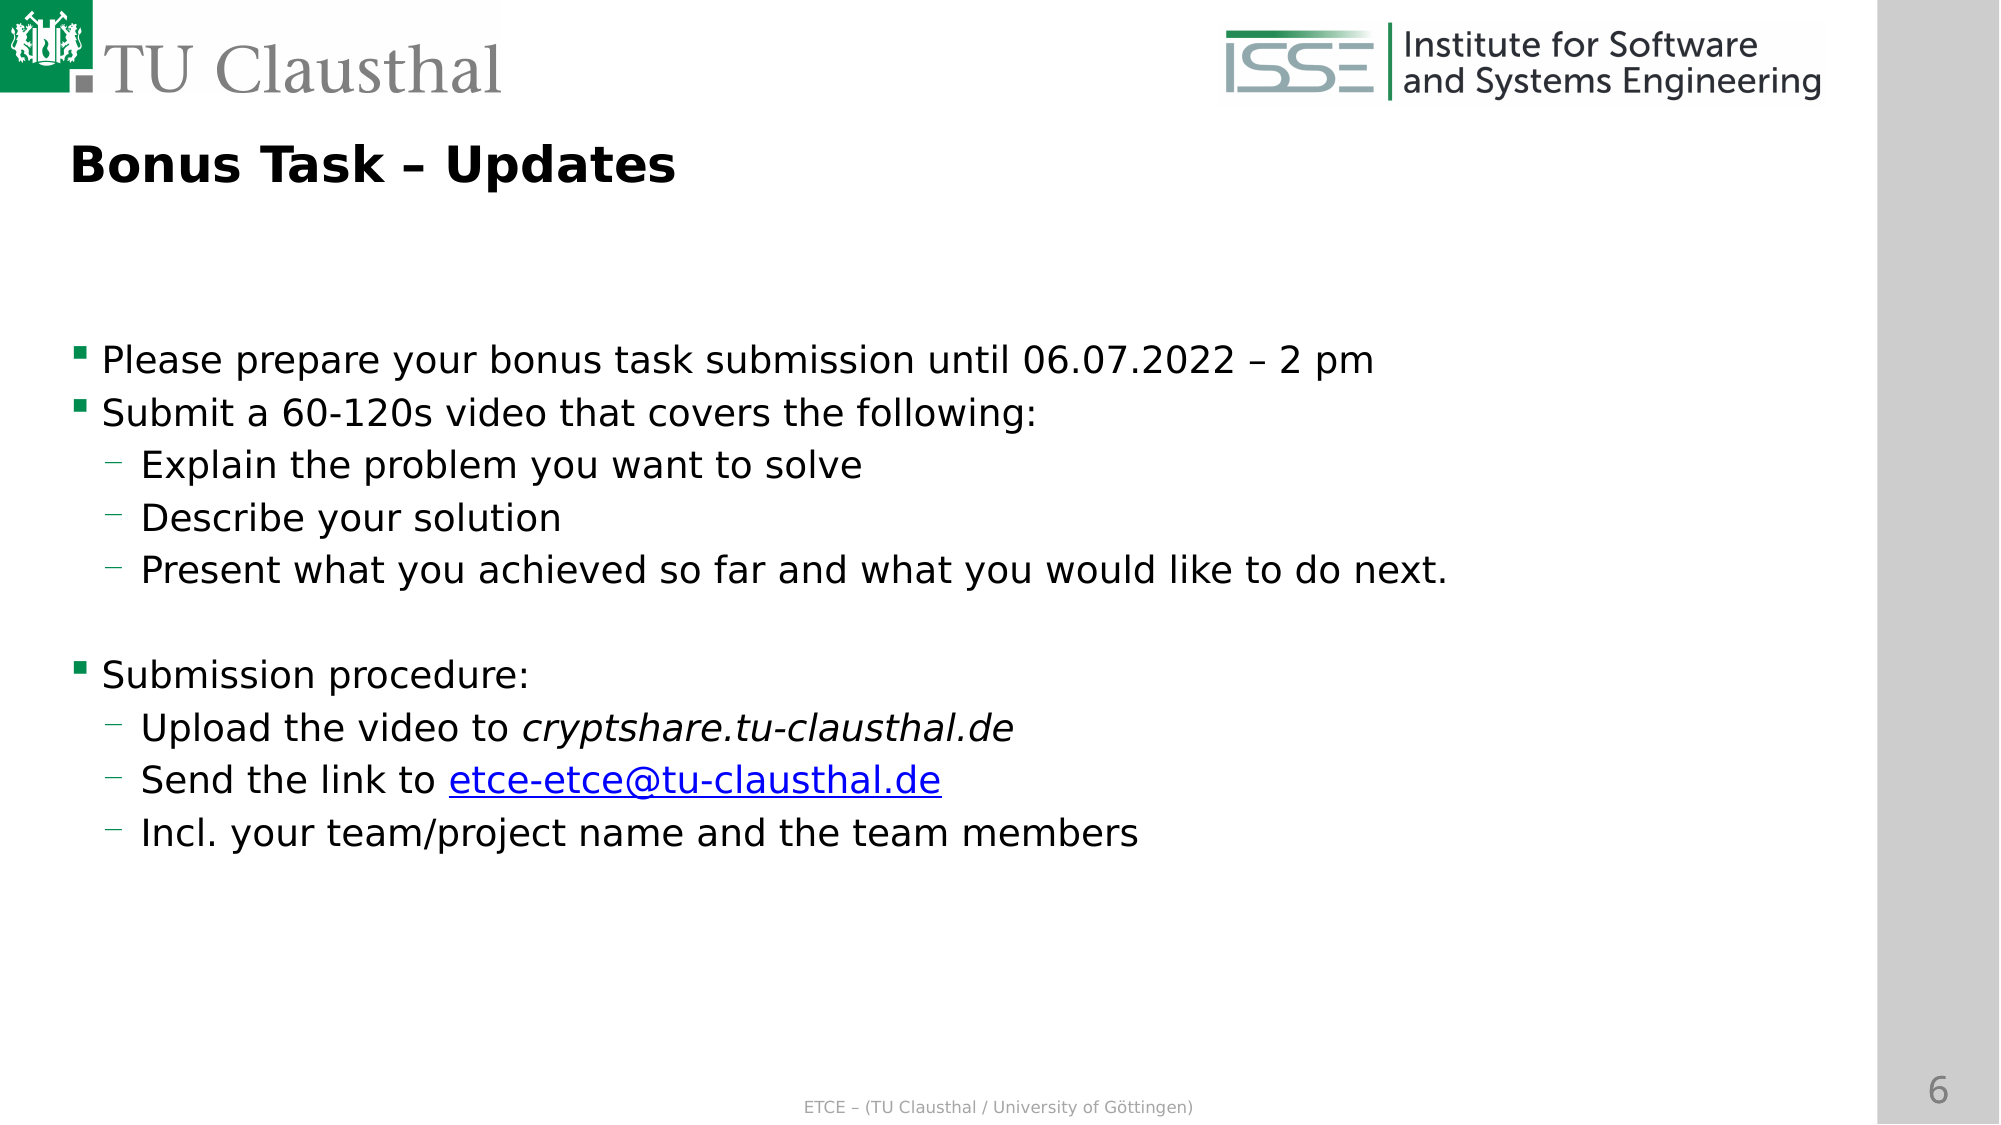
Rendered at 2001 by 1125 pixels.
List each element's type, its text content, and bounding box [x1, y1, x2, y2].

picture [0, 0, 501, 93]
text_box Please prepare your bonus task submission until 06.07.2022 – 2 pm Submit a 60-120s video that covers the following: Explain the problem you want to solve Describe your solution Present what you achieved so far and what you would like to do next. Submission procedure: Upload the video to cryptshare.tu-clausthal.de Send the link to etce-etce@tu-clausthal.de Incl. your team/project name and the team members [54, 208, 1818, 1034]
picture [1218, 22, 1826, 107]
text_box Bonus Task – Updates [54, 125, 1818, 207]
